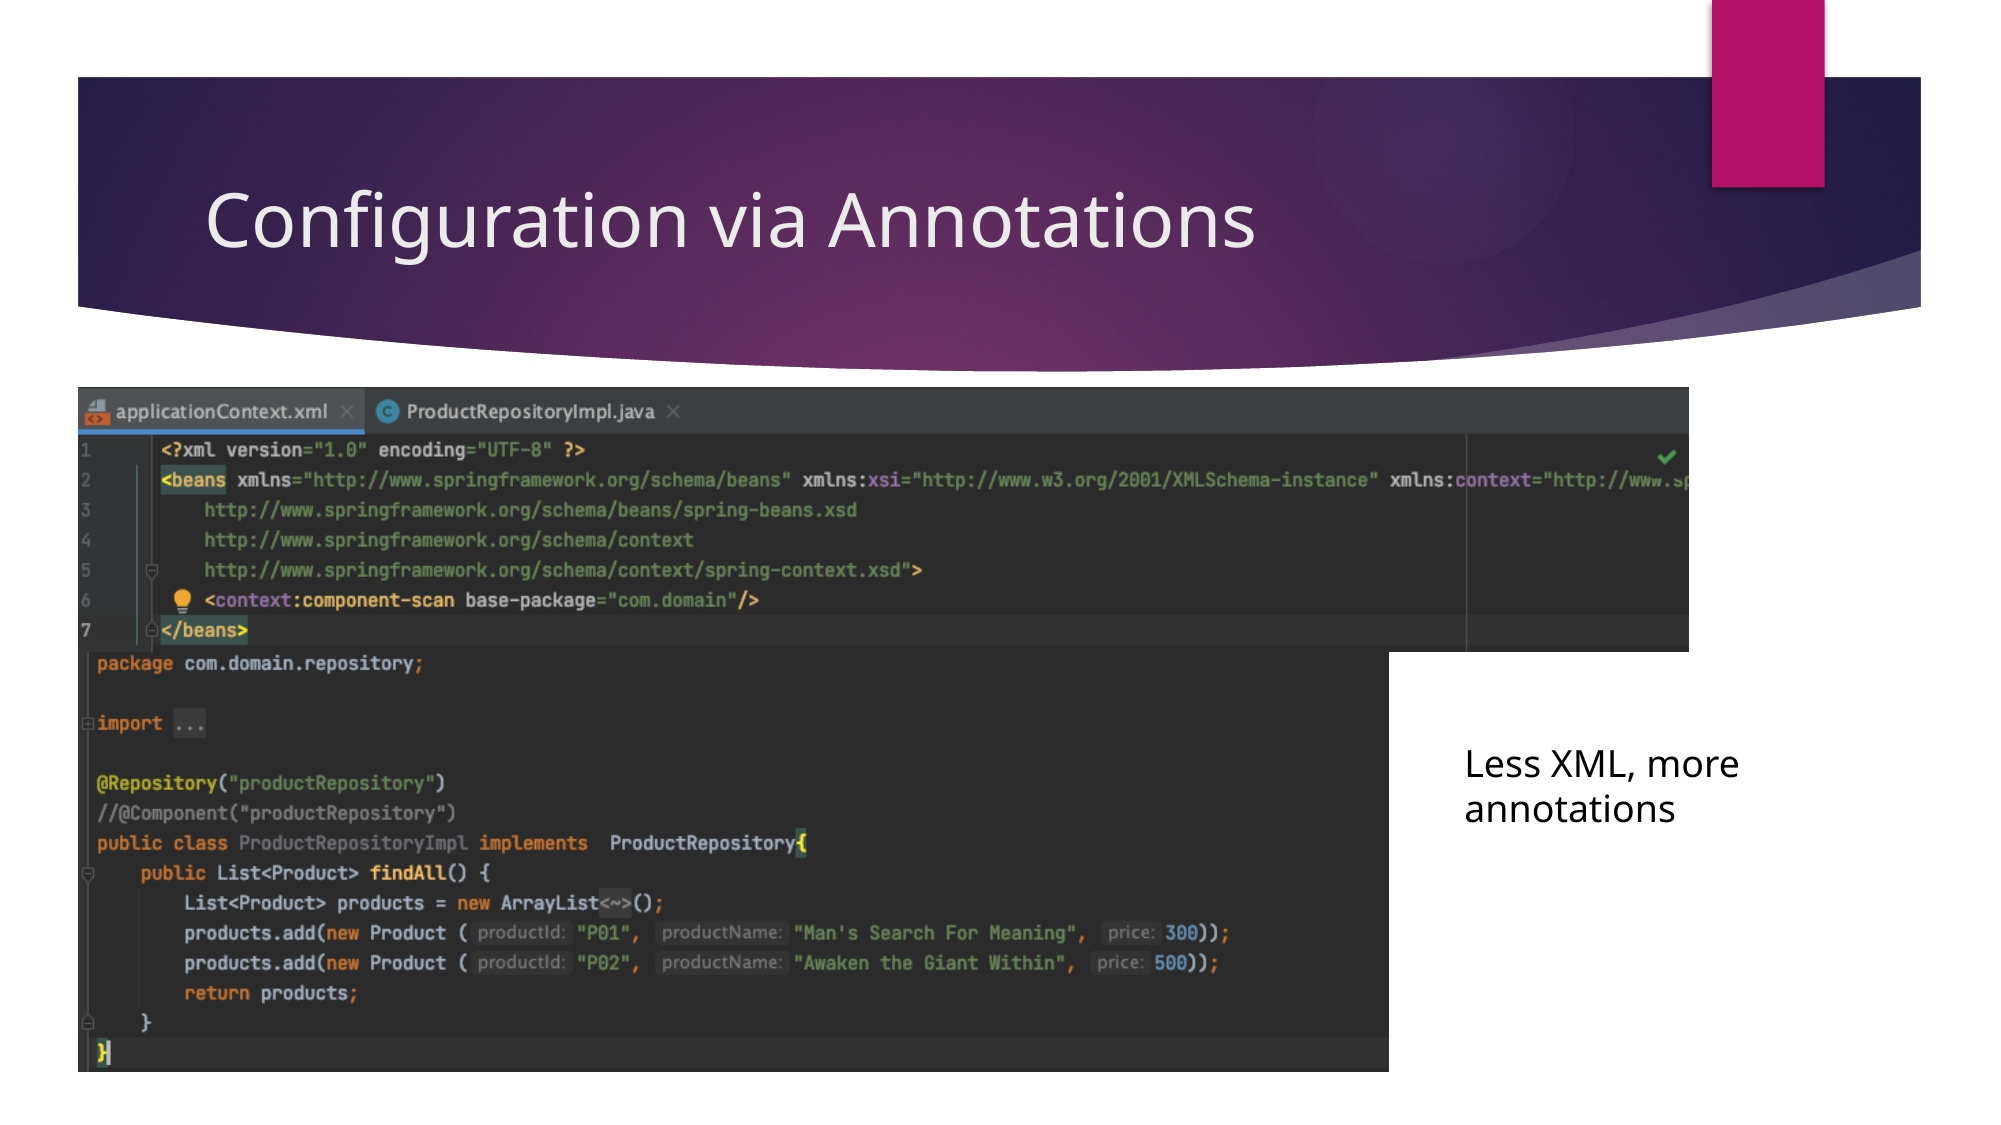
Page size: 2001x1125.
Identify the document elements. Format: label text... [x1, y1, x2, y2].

text_box Less XML, more annotations [1449, 732, 1922, 838]
title Configuration via Annotations [189, 159, 1627, 276]
picture [77, 387, 1689, 1073]
